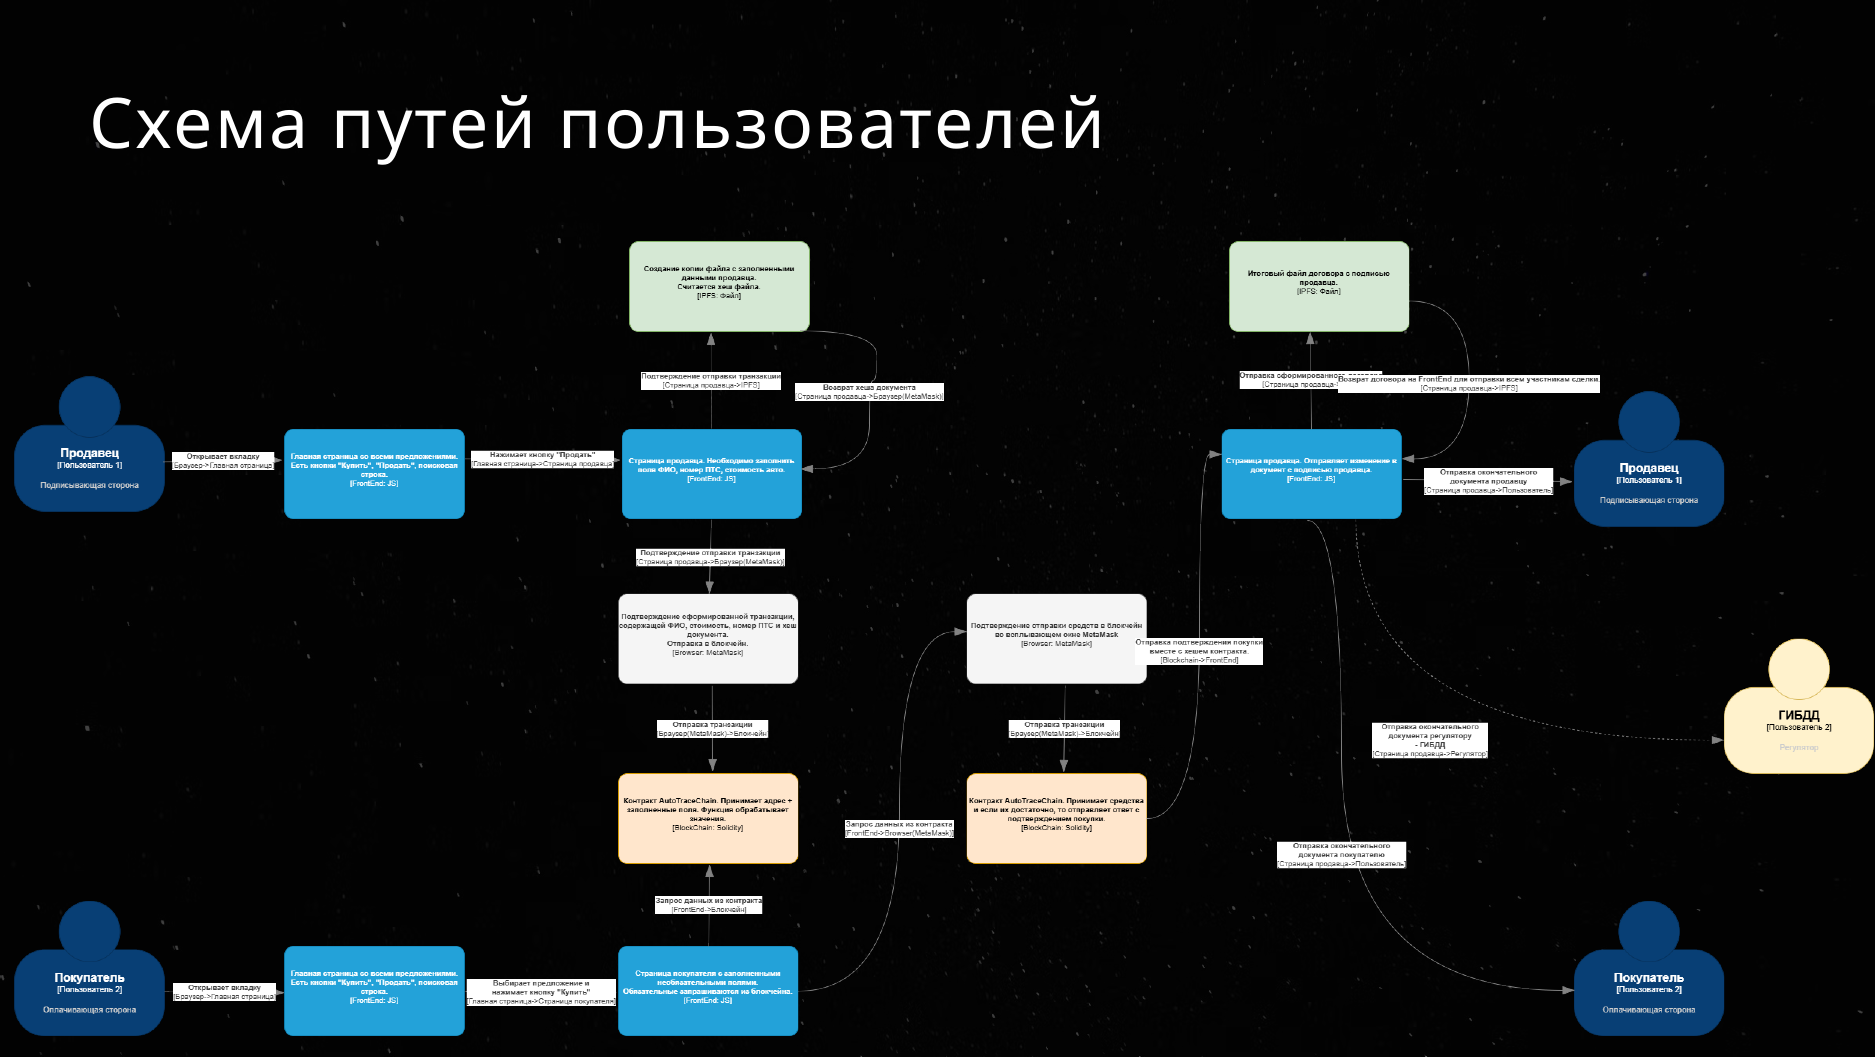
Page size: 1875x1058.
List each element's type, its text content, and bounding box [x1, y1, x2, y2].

picture [0, 0, 1875, 1057]
title Схема путей пользователей [87, 0, 1263, 237]
